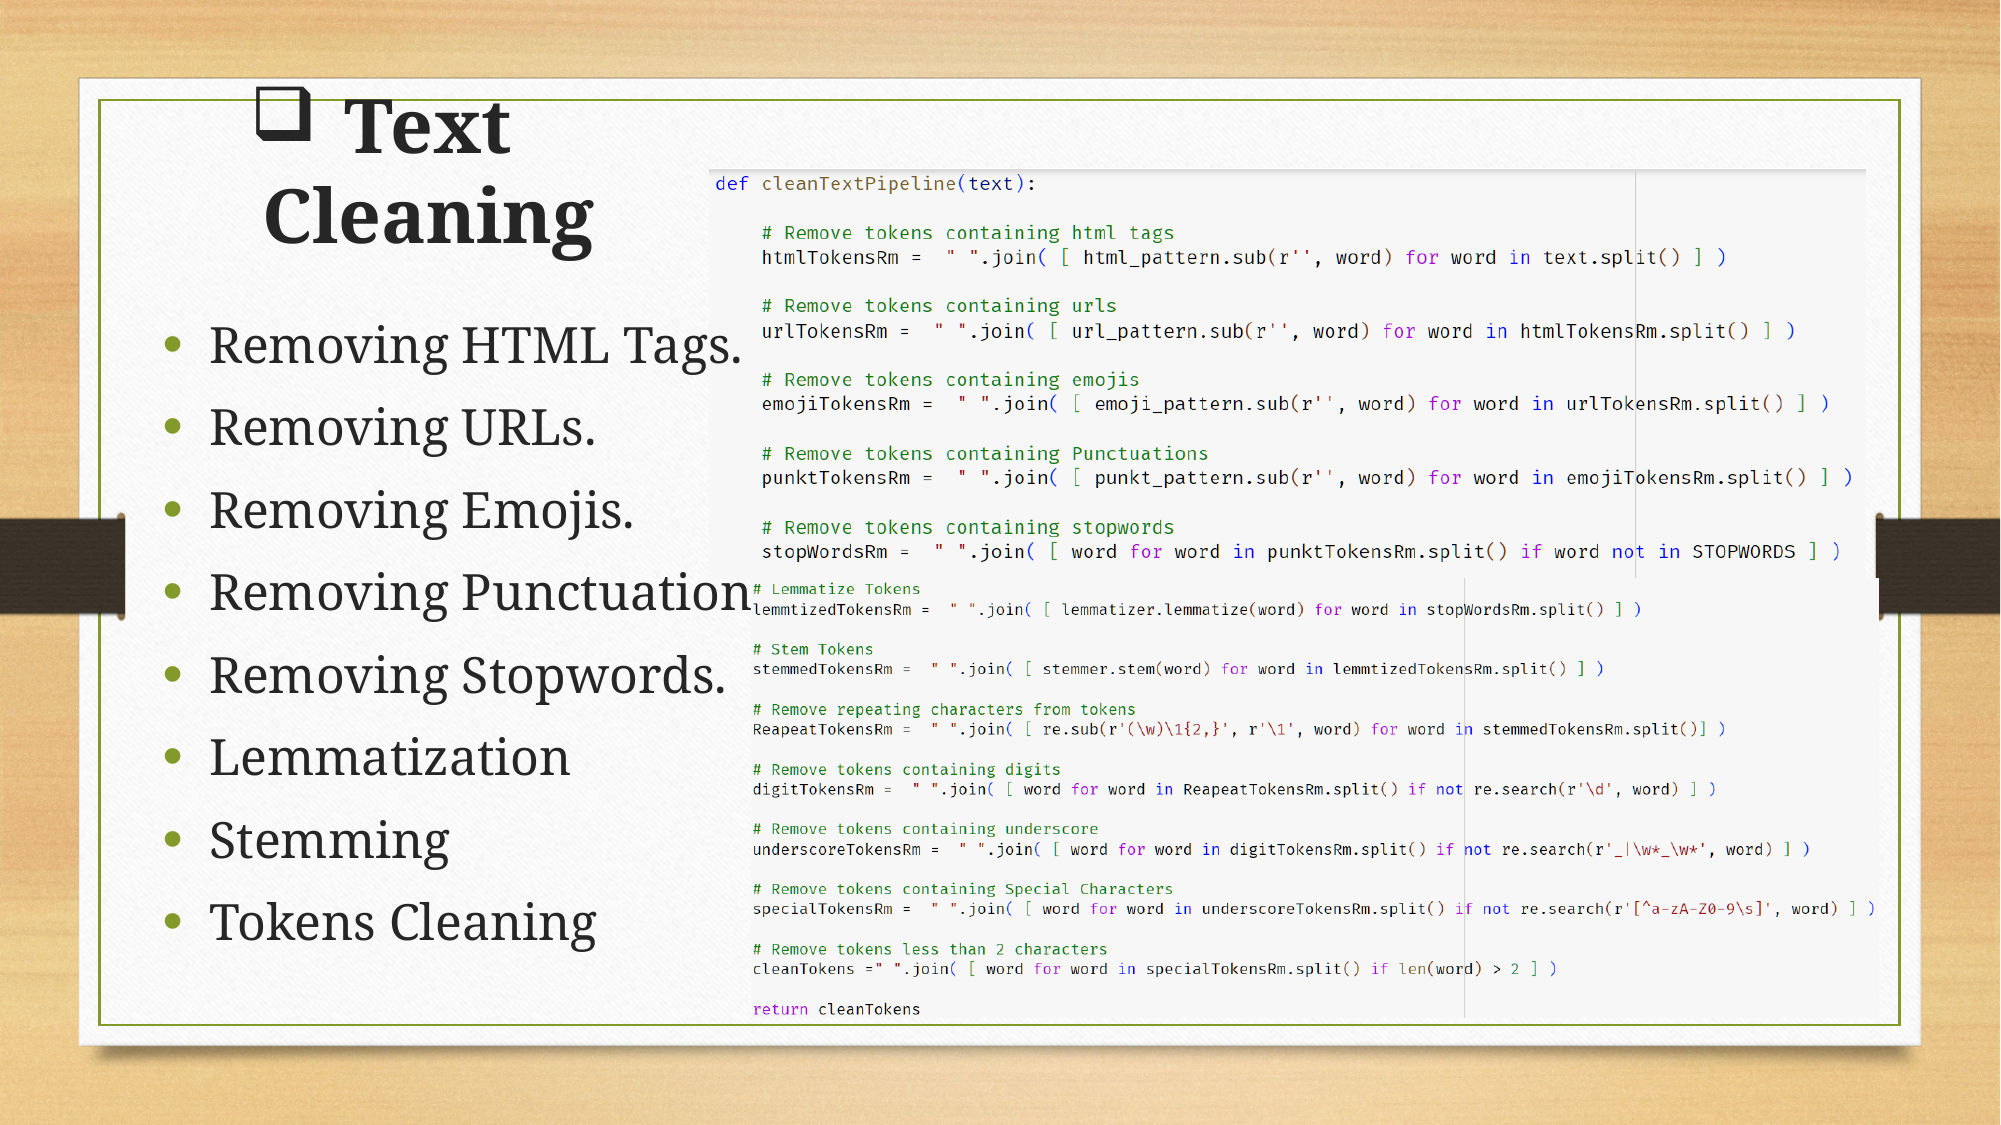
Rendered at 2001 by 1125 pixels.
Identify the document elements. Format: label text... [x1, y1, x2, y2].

title Text Cleaning [66, 61, 697, 276]
text_box Removing HTML Tags. Removing URLs. Removing Emojis. Removing Punctuation Removing Stopwords. Lemmatization Stemming Tokens Cleaning [147, 305, 751, 851]
picture [0, 0, 2001, 1125]
